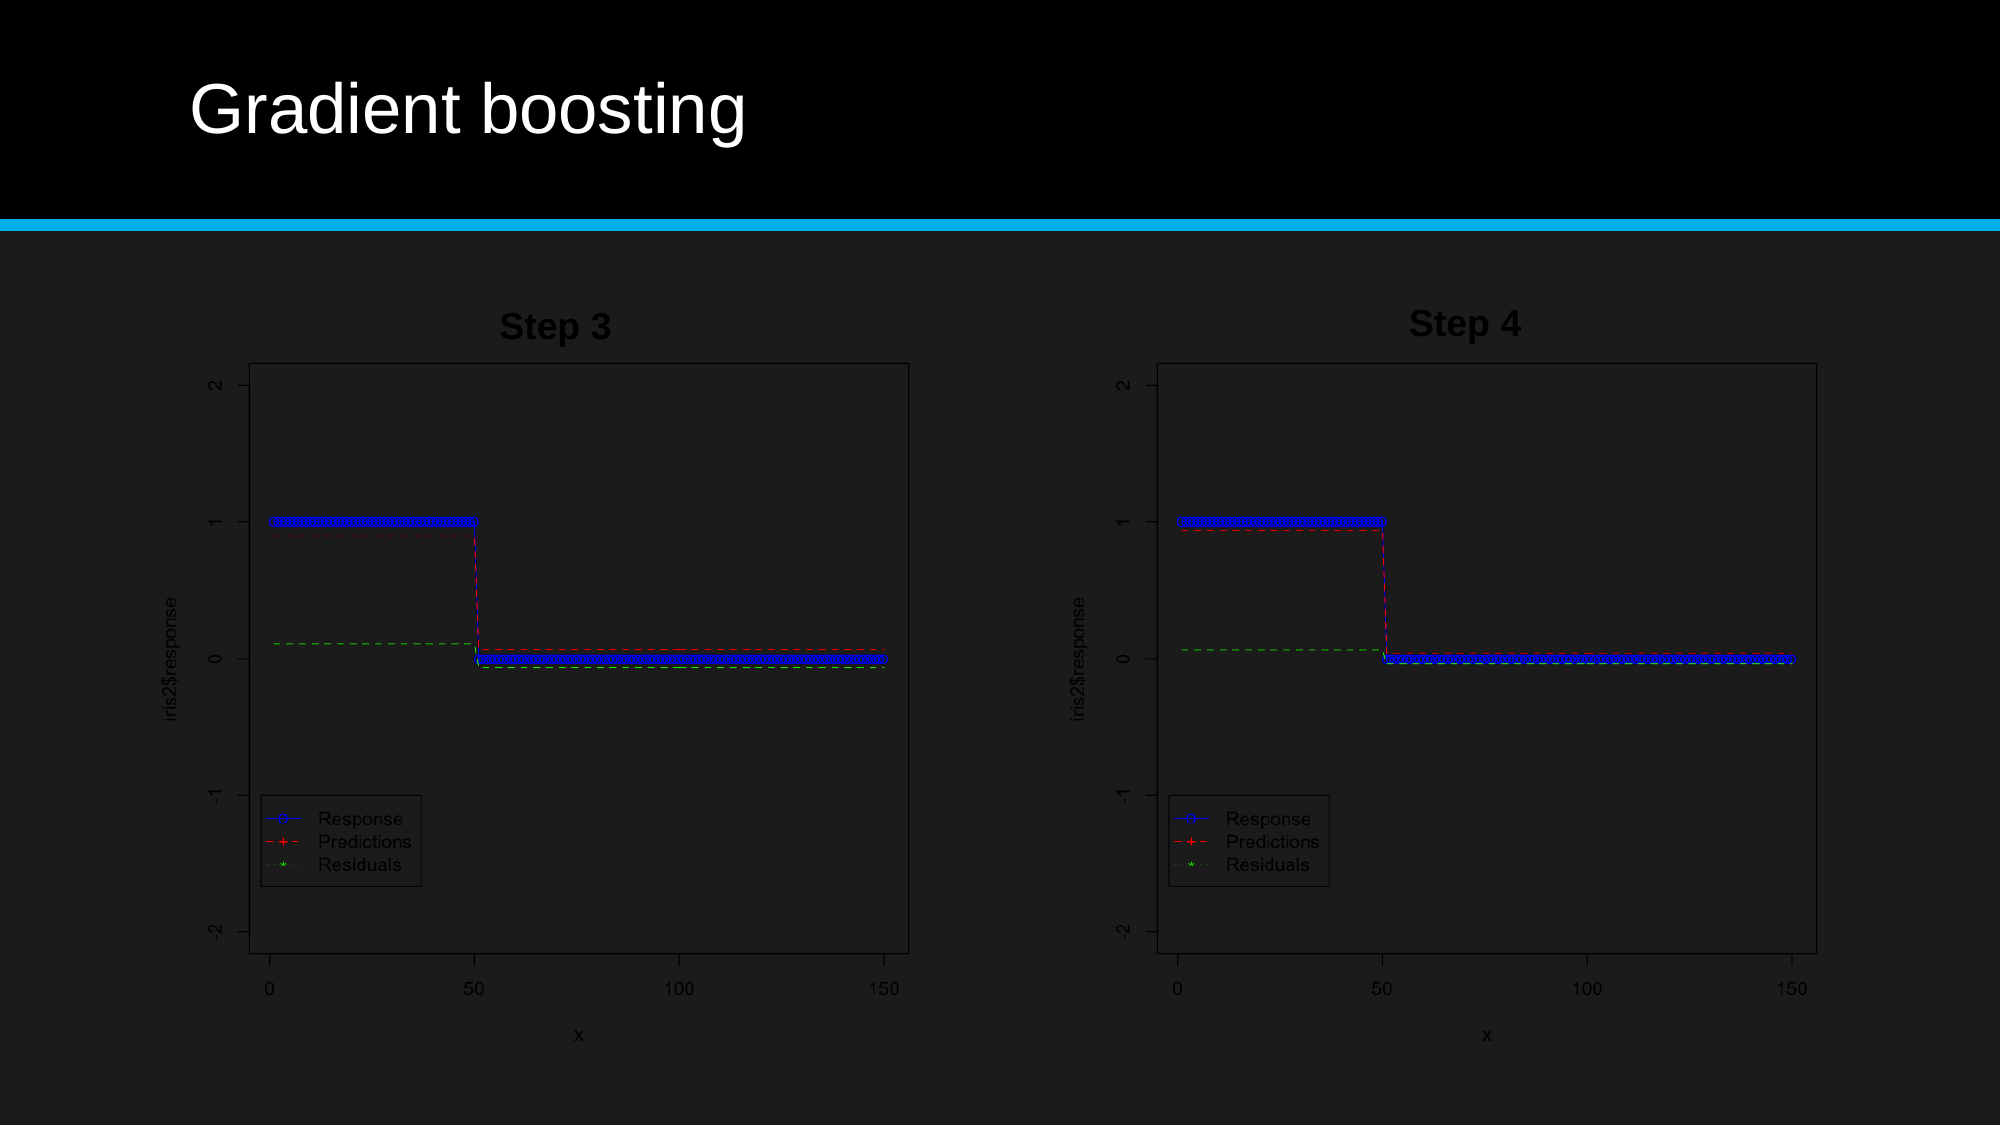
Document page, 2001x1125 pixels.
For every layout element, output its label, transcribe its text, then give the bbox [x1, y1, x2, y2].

picture [155, 269, 956, 1070]
title Gradient boosting [174, 20, 1825, 201]
picture [1063, 269, 1864, 1070]
